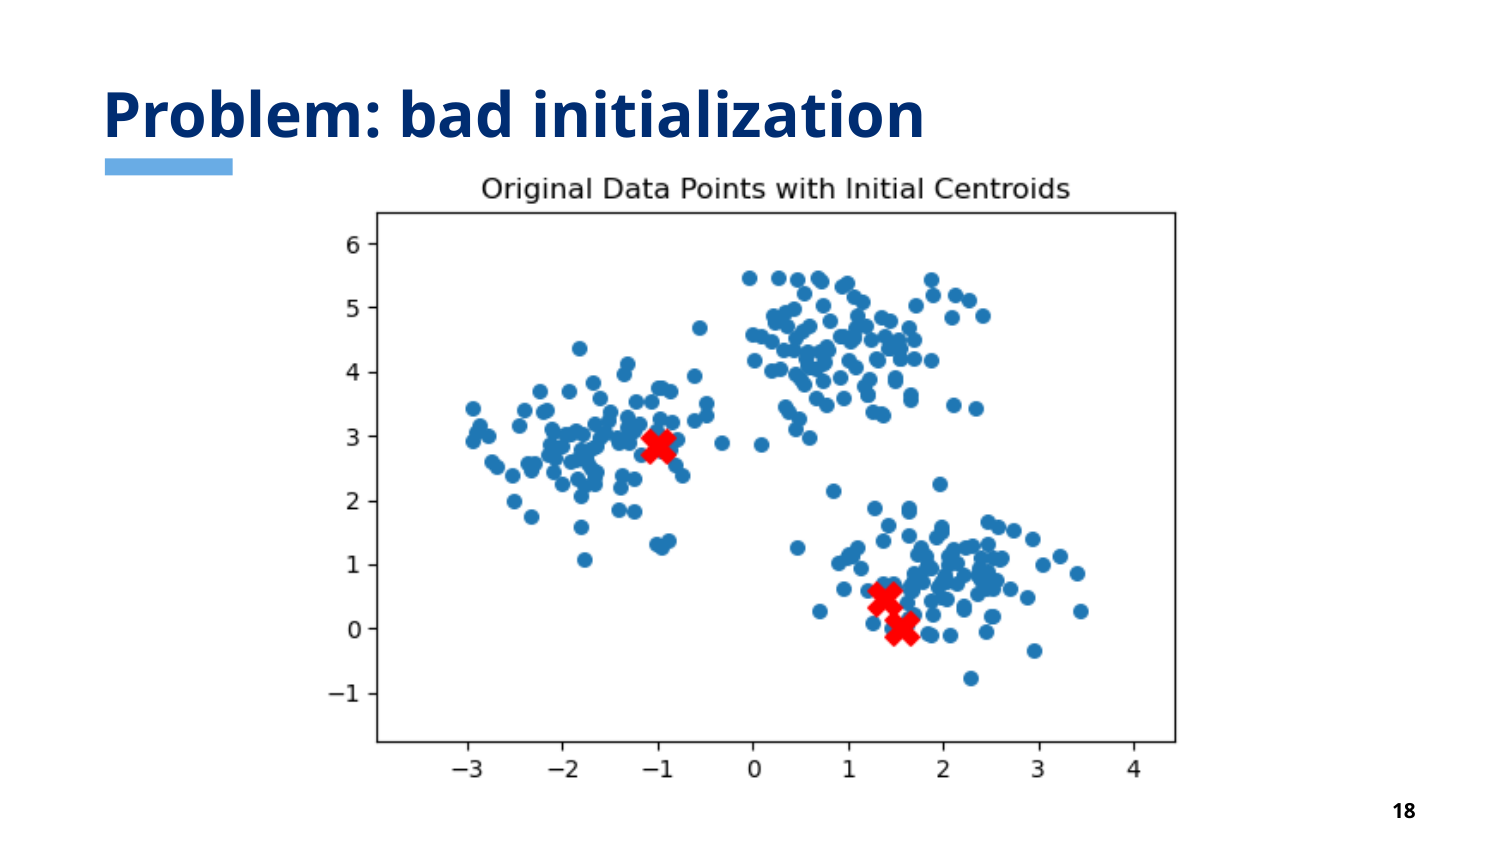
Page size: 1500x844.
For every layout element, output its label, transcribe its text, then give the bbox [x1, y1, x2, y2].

picture [308, 161, 1192, 800]
title Problem: bad initialization [87, 17, 1414, 159]
